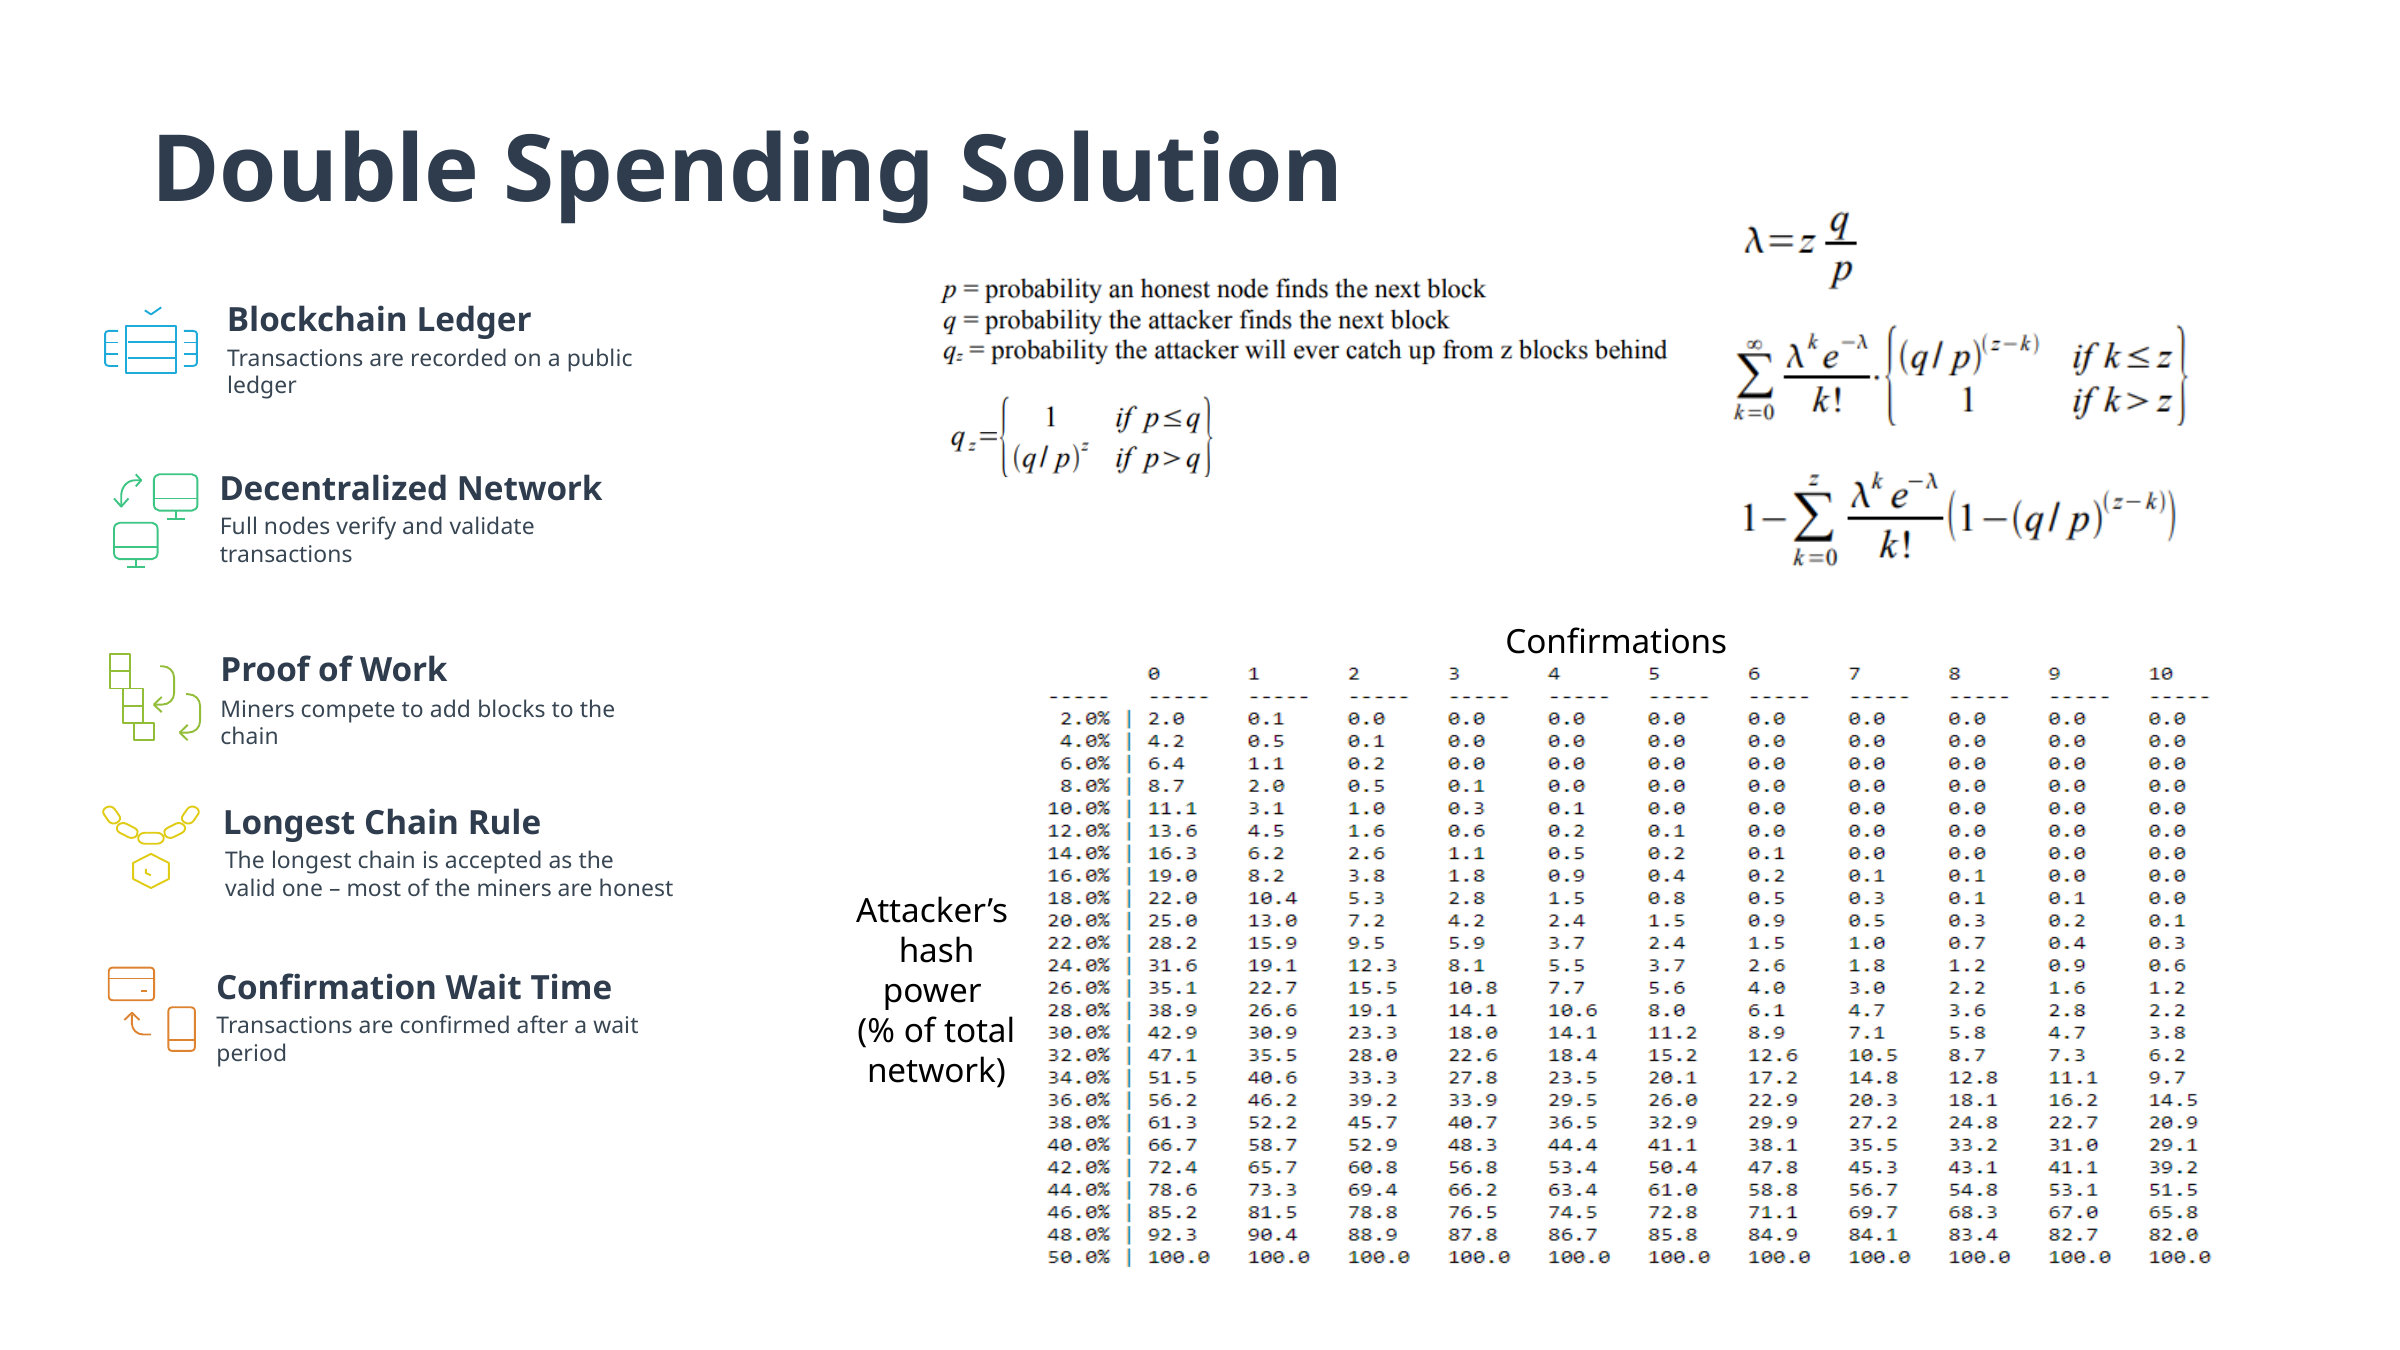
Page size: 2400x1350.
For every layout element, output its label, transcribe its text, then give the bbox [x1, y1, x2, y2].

text_box Double Spending Solution [151, 103, 1868, 215]
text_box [101, 297, 799, 427]
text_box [106, 647, 622, 751]
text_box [101, 800, 711, 958]
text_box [108, 965, 706, 1095]
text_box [830, 193, 2271, 1279]
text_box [113, 466, 640, 568]
